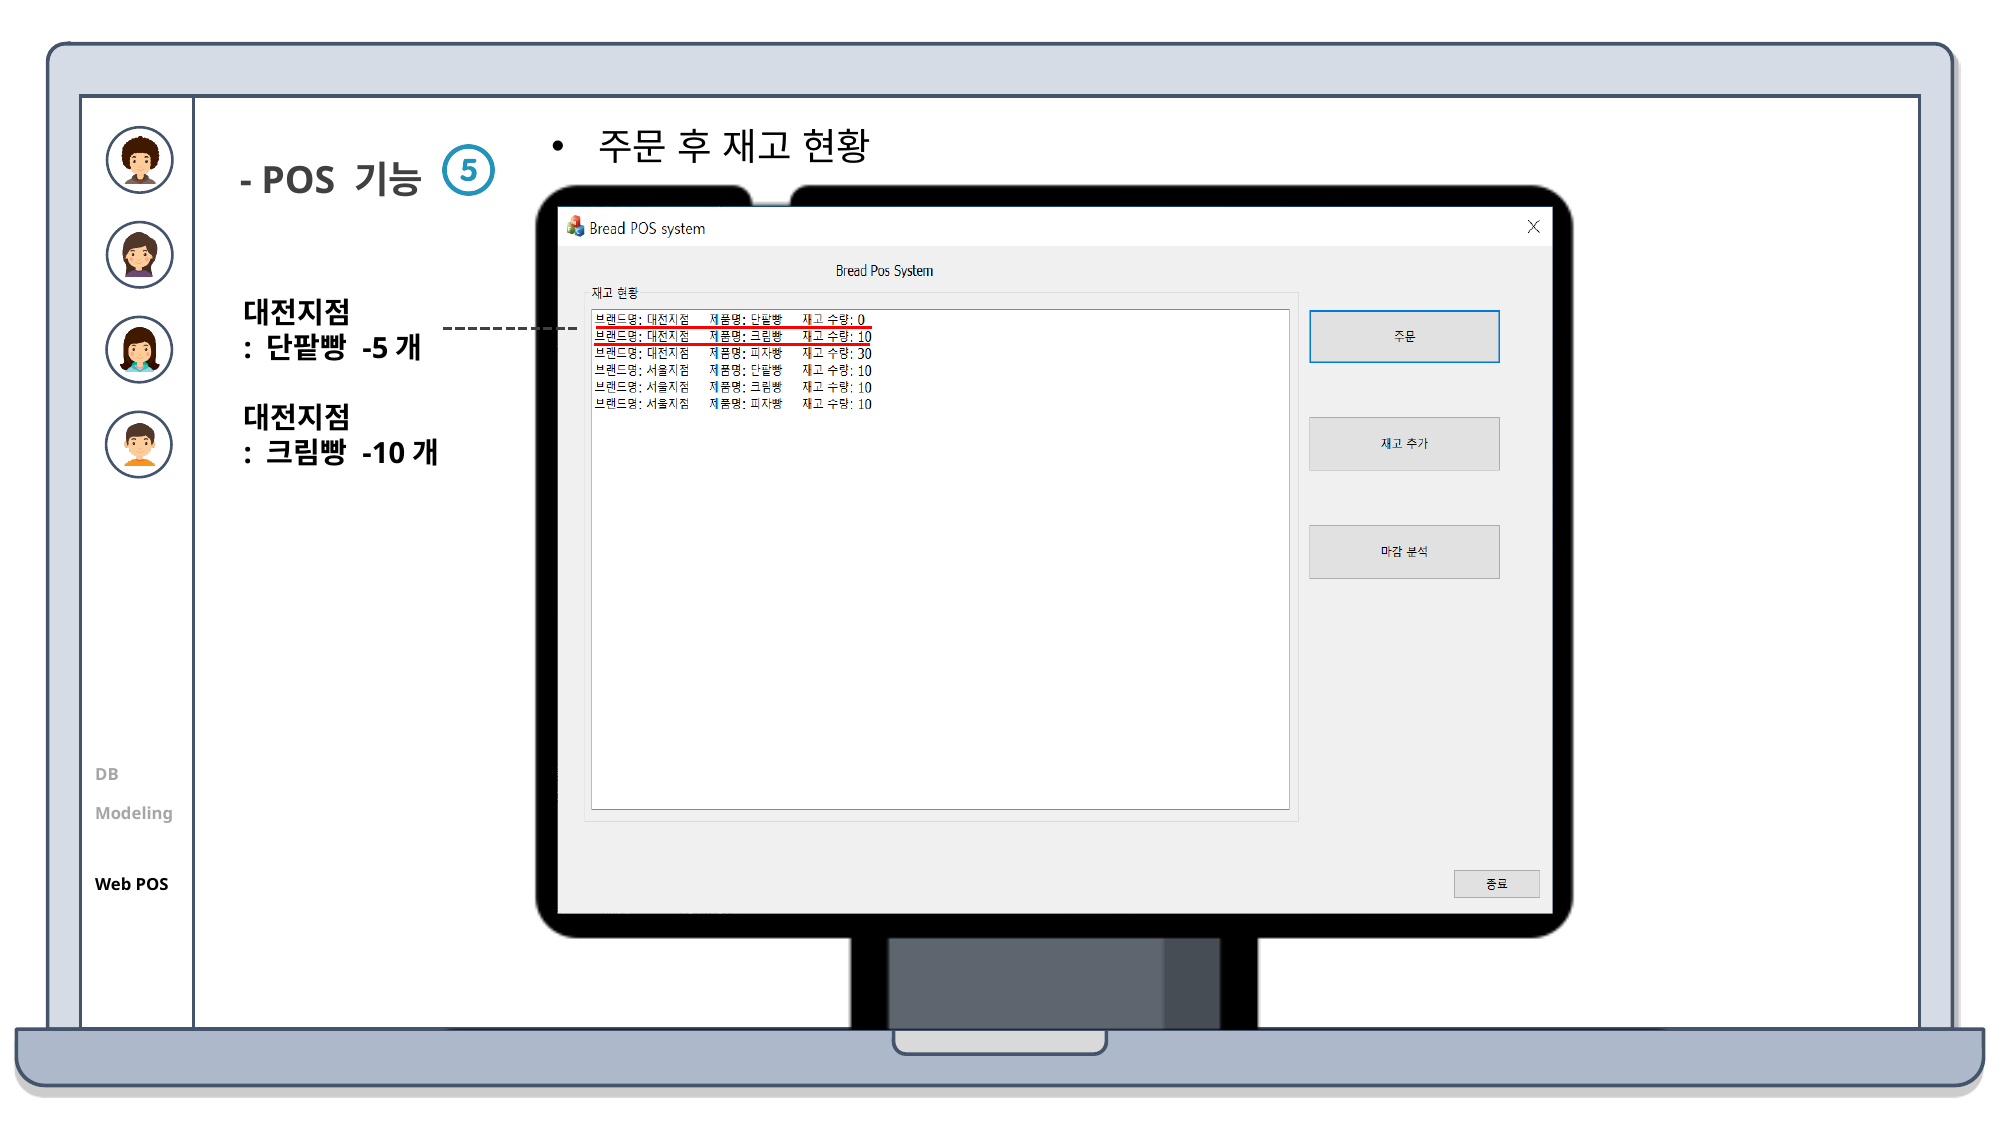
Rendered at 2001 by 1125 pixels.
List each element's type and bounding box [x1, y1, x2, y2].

text_box [16, 43, 1984, 1086]
picture [410, 144, 1703, 1030]
